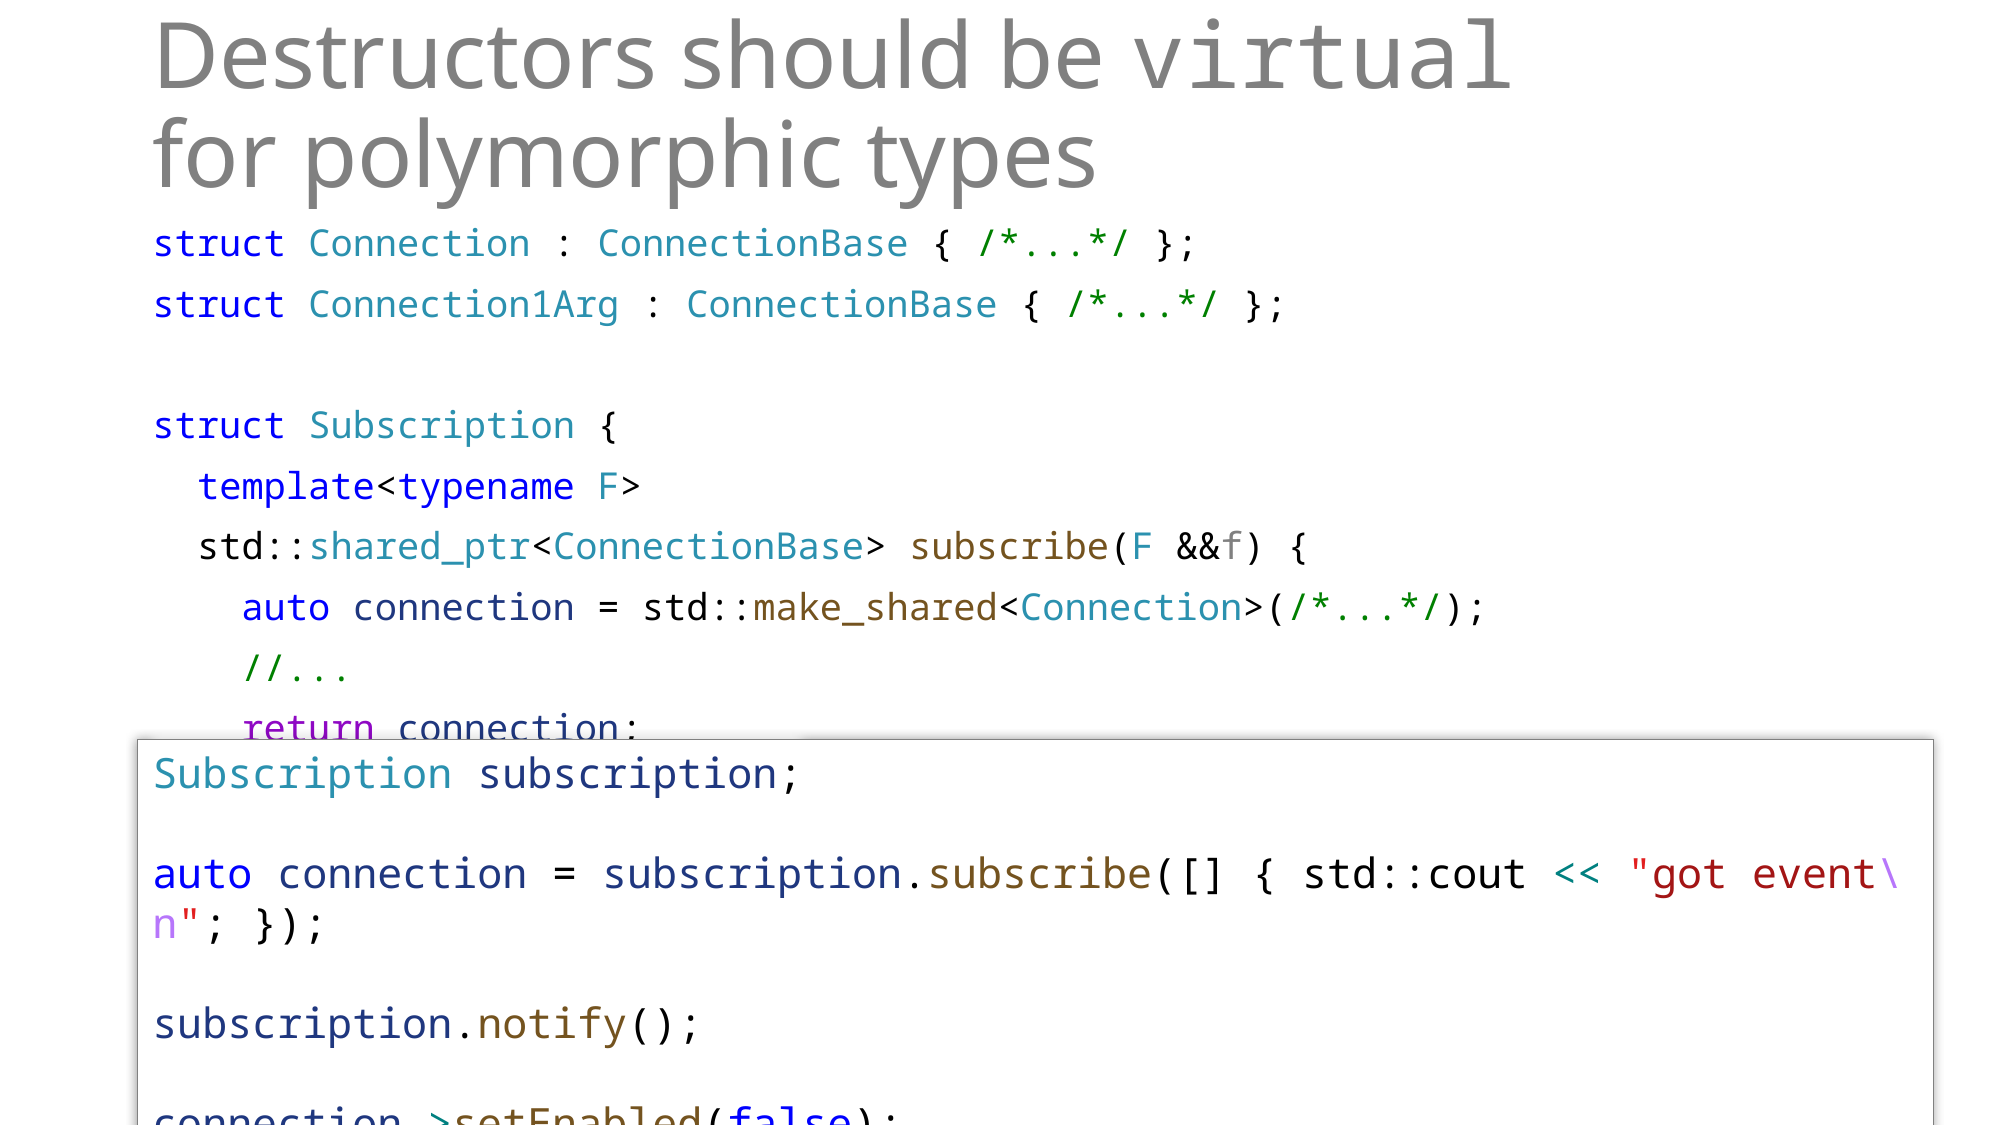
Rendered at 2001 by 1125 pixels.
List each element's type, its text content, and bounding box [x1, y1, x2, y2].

text_box Subscription subscription; auto connection = subscription.subscribe([] { std::cout << "got event\n"; }); subscription.notify(); connection->setEnabled(false); [137, 739, 1934, 1125]
title Destructors should be virtual for polymorphic types [137, 0, 1863, 217]
list struct Connection : ConnectionBase { /*...*/ }; struct Connection1Arg : ConnectionBase { /*...*/ }; struct Subscription { template<typename F> std::shared_ptr<ConnectionBase> subscribe(F &&f) { auto connection = std::make_shared<Connection>(/*...*/); //... return connection; } void notify(); private: //... }; [137, 217, 1863, 732]
